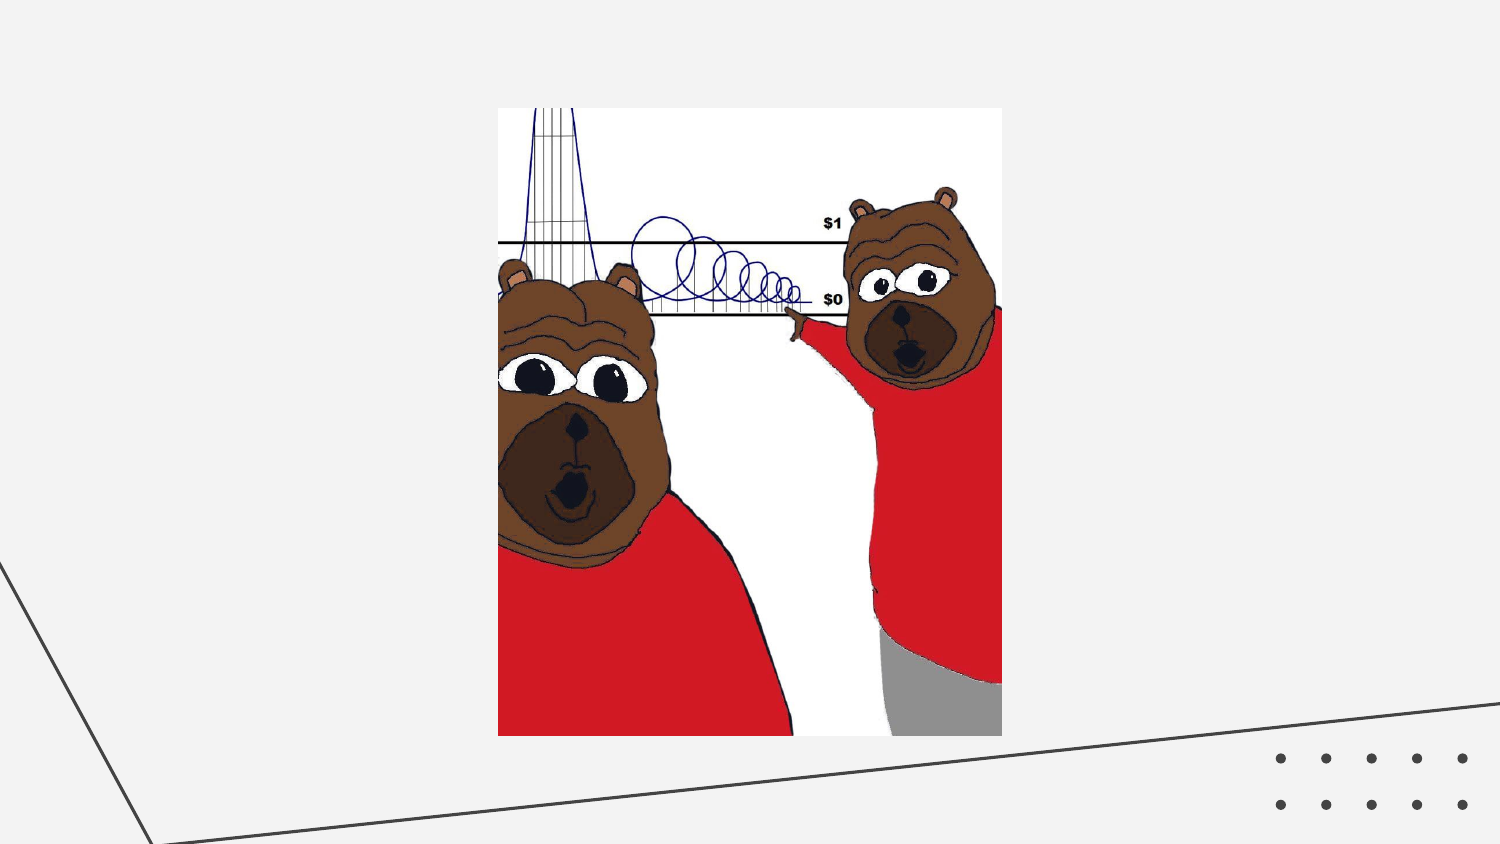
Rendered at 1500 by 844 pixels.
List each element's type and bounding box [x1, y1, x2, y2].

picture [497, 107, 1003, 736]
